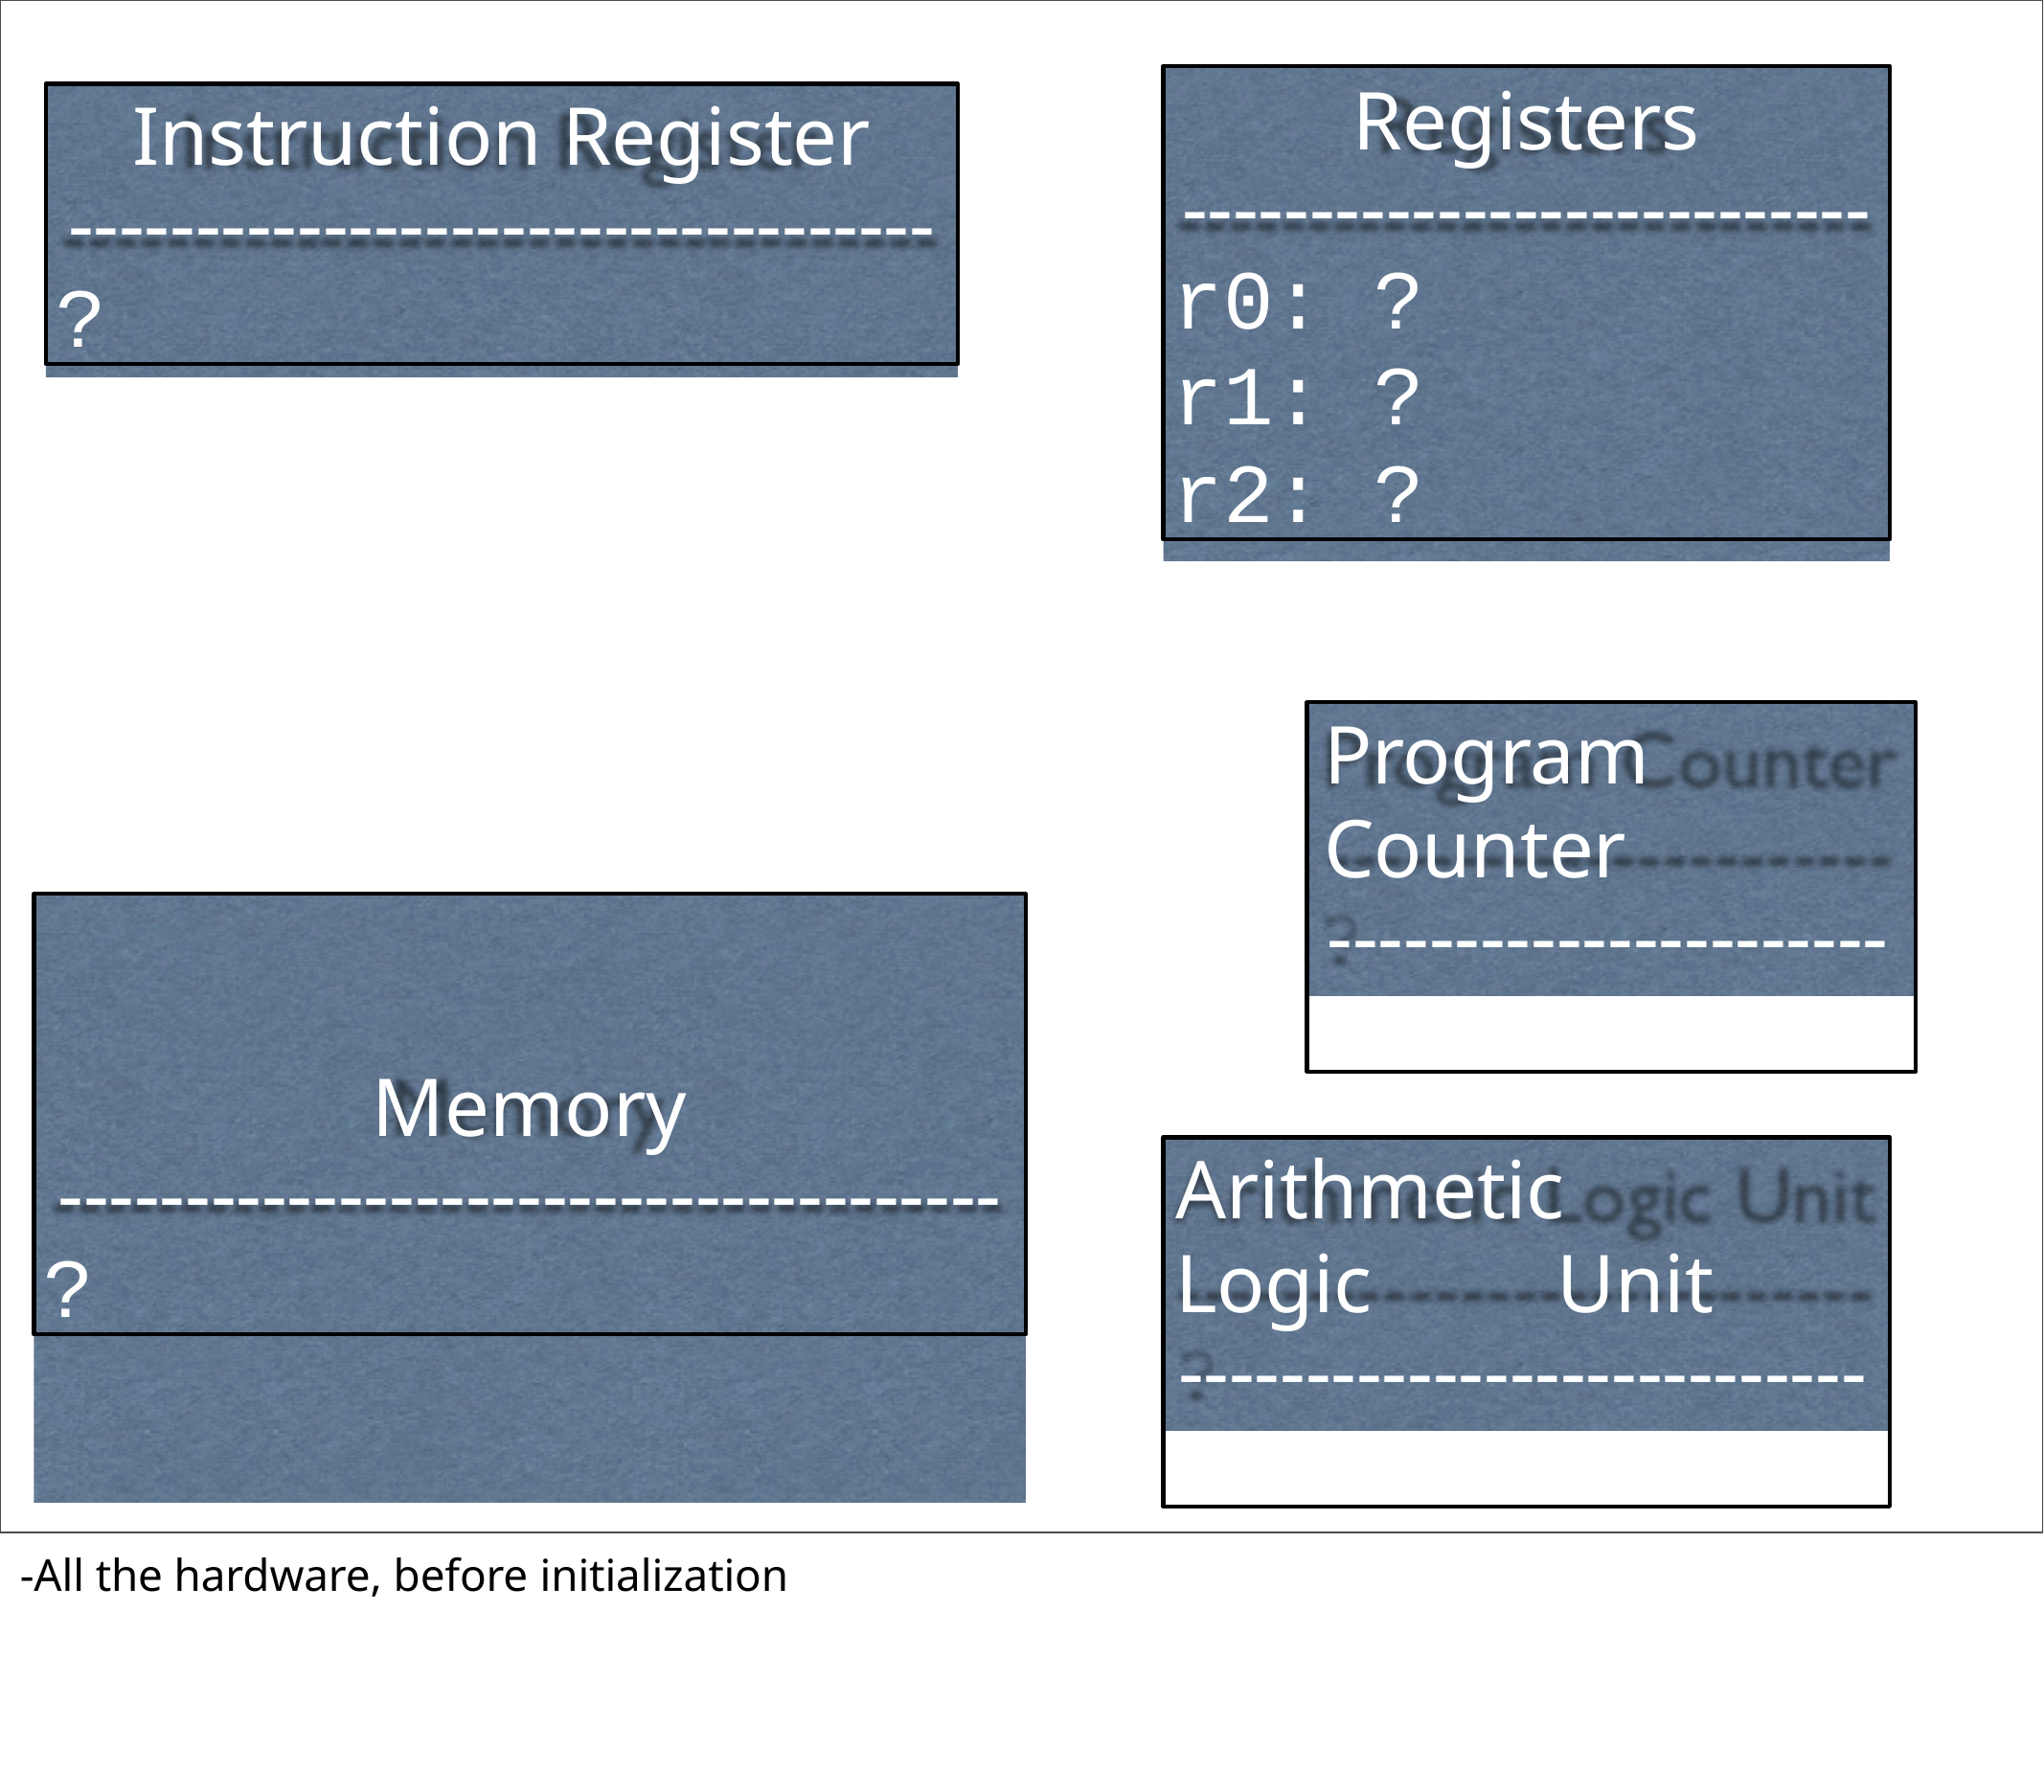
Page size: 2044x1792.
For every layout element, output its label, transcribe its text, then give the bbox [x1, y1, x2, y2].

text_box [0, 0, 2044, 1532]
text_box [1163, 1137, 1891, 1431]
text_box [1306, 702, 1917, 996]
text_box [34, 893, 1027, 1503]
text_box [45, 83, 959, 377]
text_box -All the hardware, before initialization [17, 1545, 840, 1600]
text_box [1163, 65, 1891, 561]
